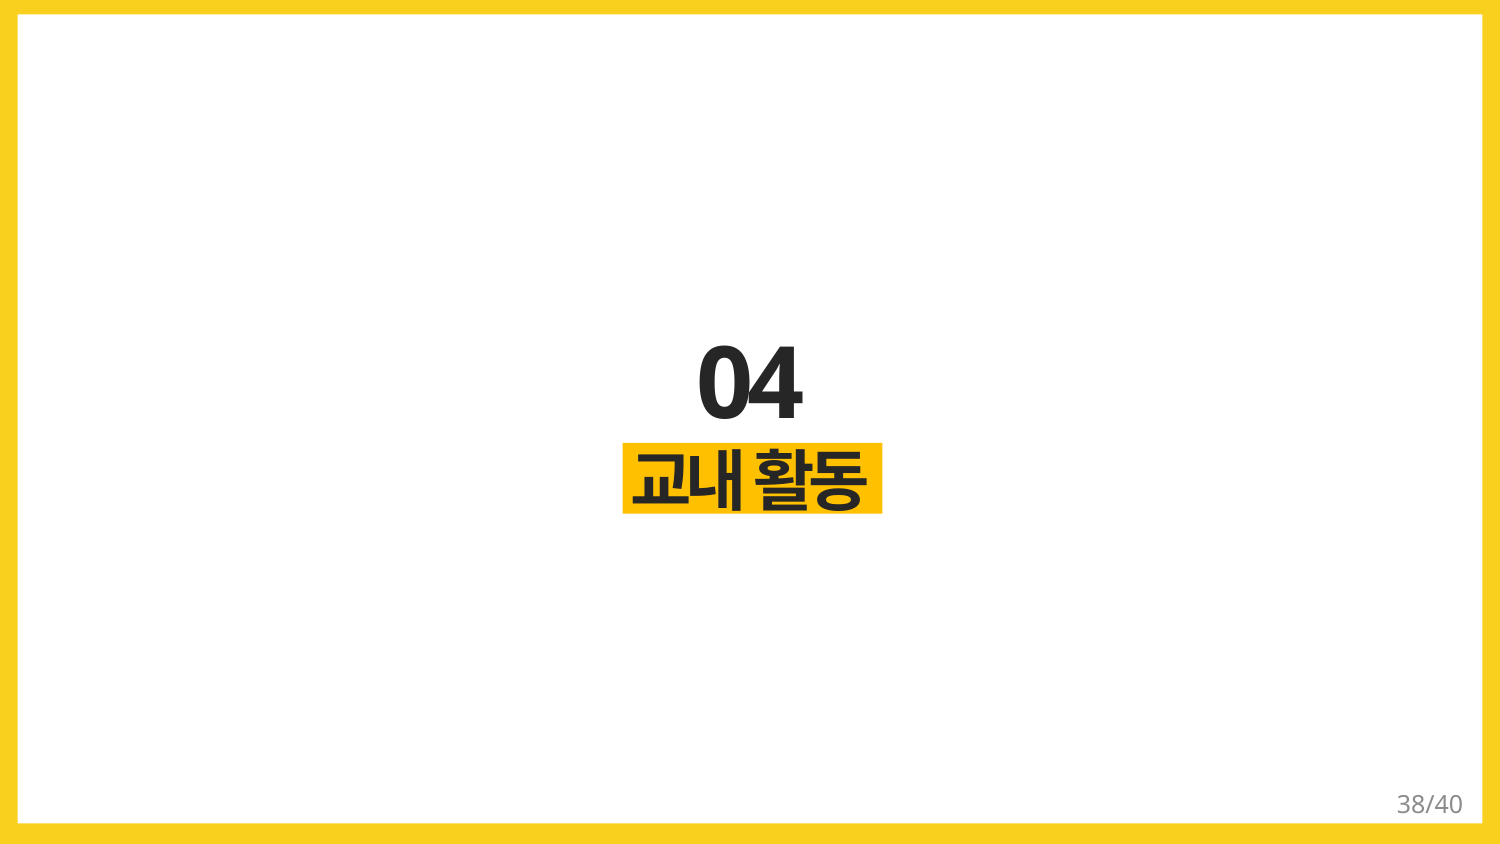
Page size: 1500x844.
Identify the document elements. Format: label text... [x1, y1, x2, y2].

text_box 04 교내 활동 [16, 269, 1484, 569]
text_box [16, 569, 1484, 826]
text_box [16, 12, 1484, 269]
slide_number 38/40 [1368, 786, 1479, 826]
